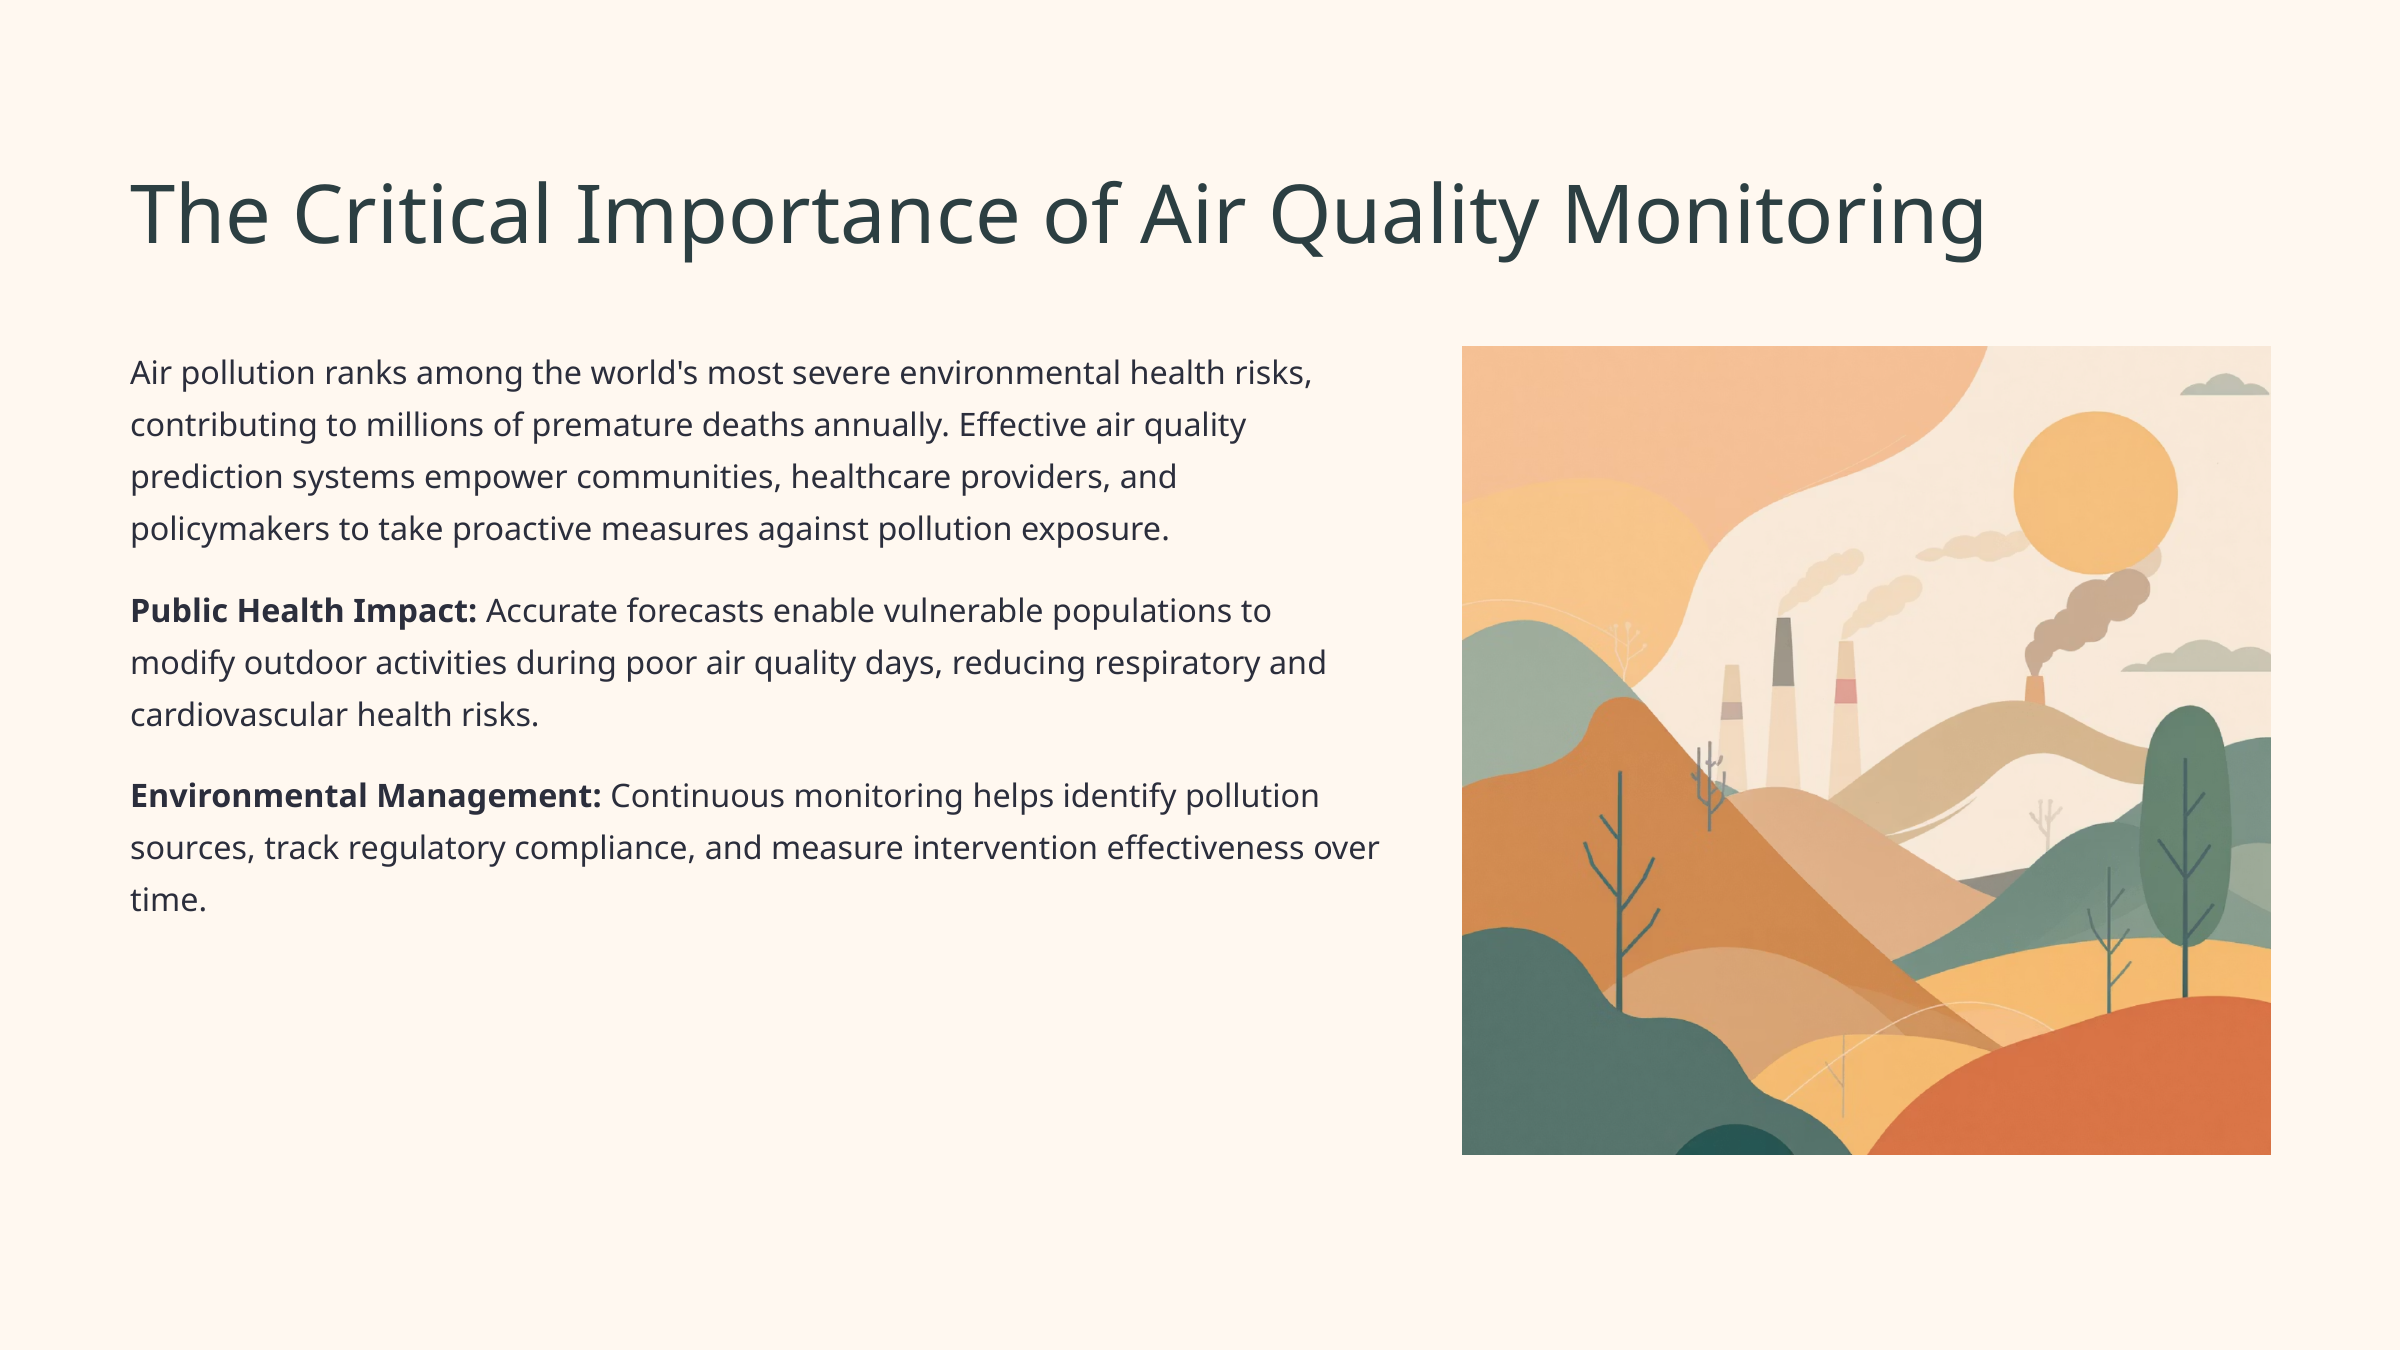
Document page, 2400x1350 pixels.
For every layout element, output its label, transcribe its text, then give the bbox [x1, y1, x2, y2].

text_box Air pollution ranks among the world's most severe environmental health risks, contributing to millions of premature deaths annually. Effective air quality prediction systems empower communities, healthcare providers, and policymakers to take proactive measures against pollution exposure. [130, 338, 1383, 548]
text_box The Critical Importance of Air Quality Monitoring [130, 158, 1994, 261]
text_box Environmental Management: Continuous monitoring helps identify pollution sources, track regulatory compliance, and measure intervention effectiveness over time. [130, 762, 1383, 919]
picture [1462, 346, 2271, 1155]
text_box Public Health Impact: Accurate forecasts enable vulnerable populations to modify outdoor activities during poor air quality days, reducing respiratory and cardiovascular health risks. [130, 576, 1383, 733]
